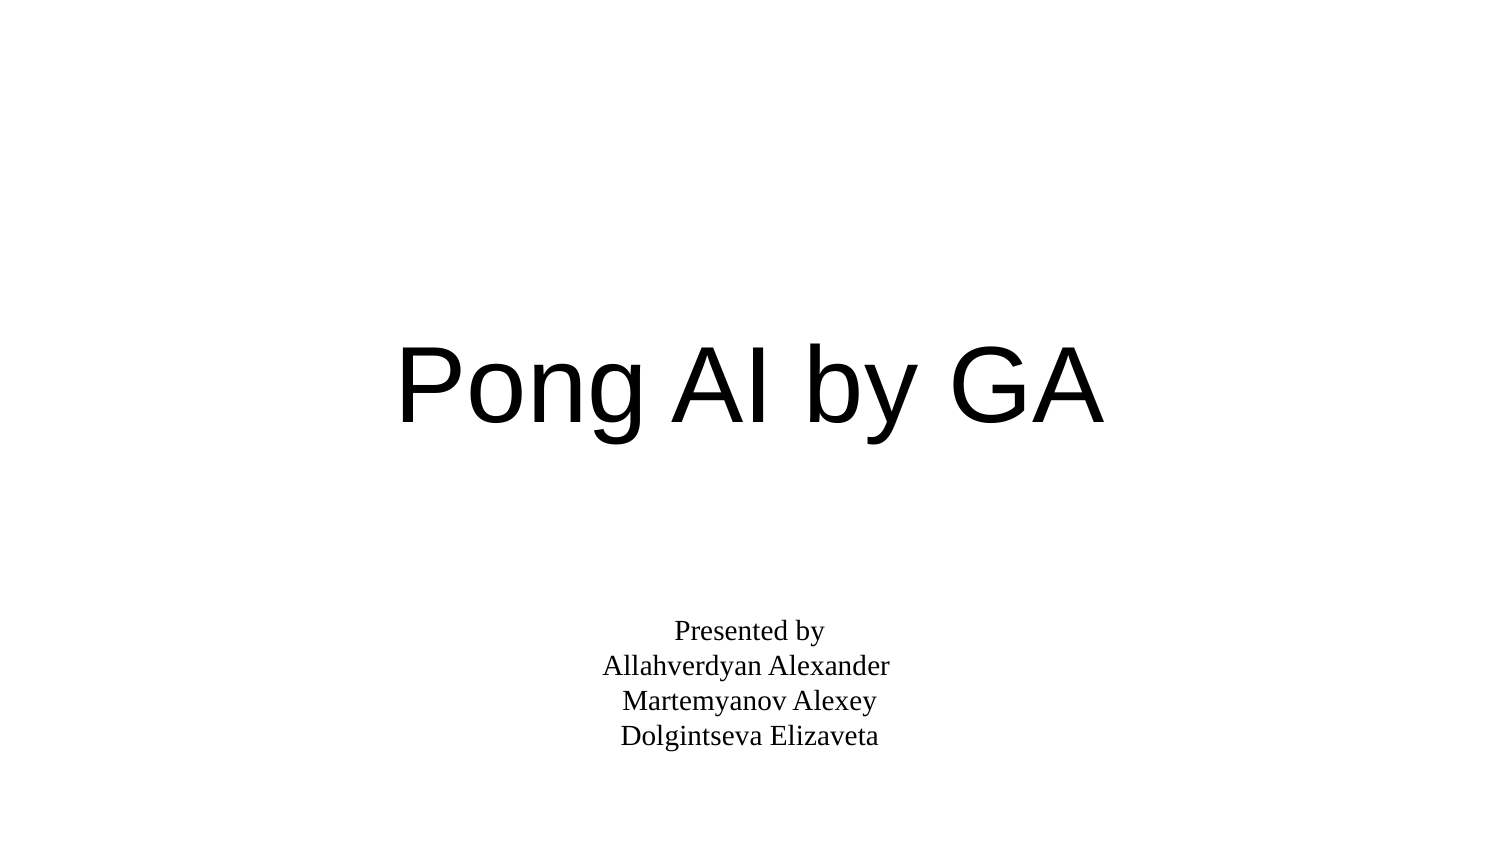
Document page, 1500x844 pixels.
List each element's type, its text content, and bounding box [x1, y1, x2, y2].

subtitle Presented by Allahverdyan Alexander Martemyanov Alexey Dolgintseva Elizaveta [408, 596, 1092, 844]
title Pong AI by GA [51, 122, 1449, 459]
